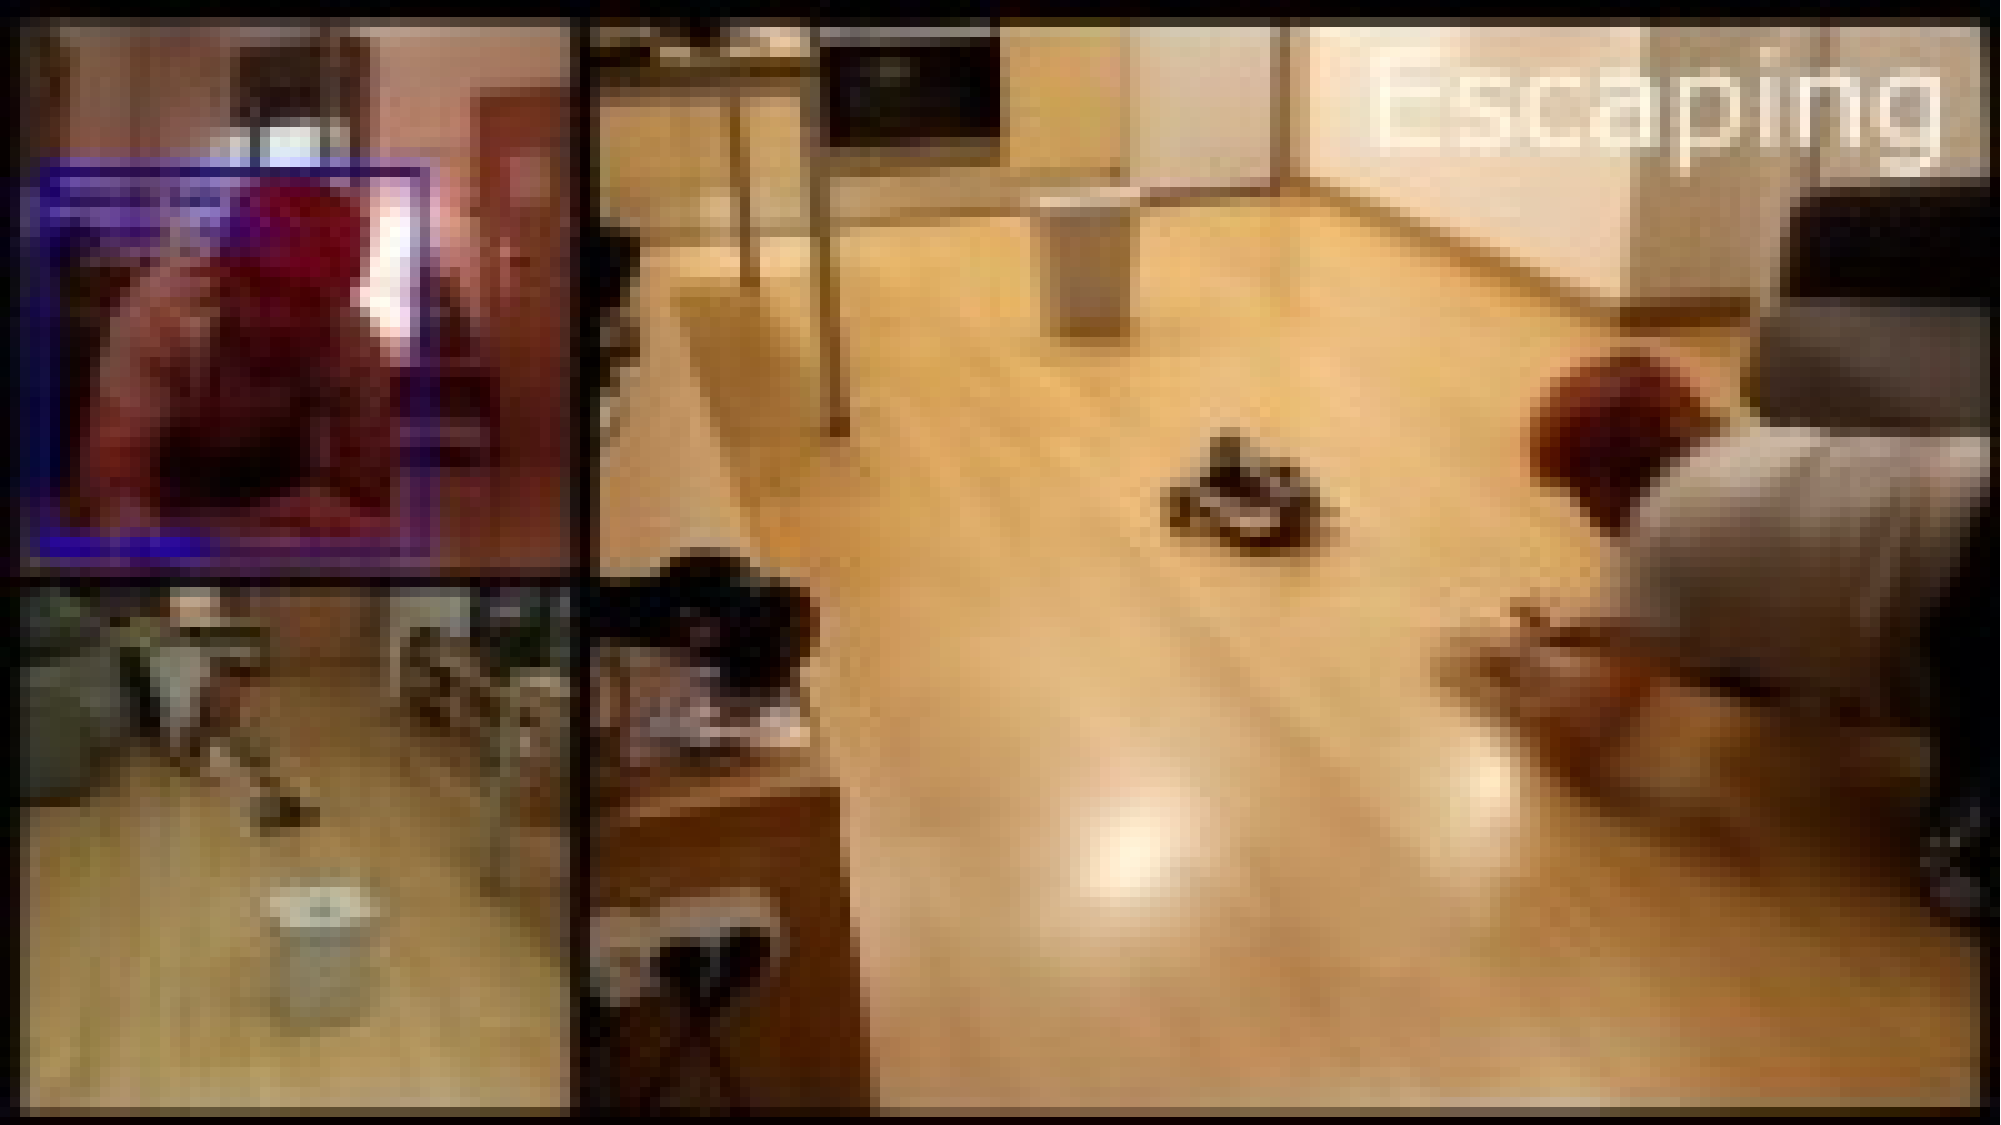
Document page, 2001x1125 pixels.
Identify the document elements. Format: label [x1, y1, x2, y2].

text_box [0, 0, 2000, 1125]
